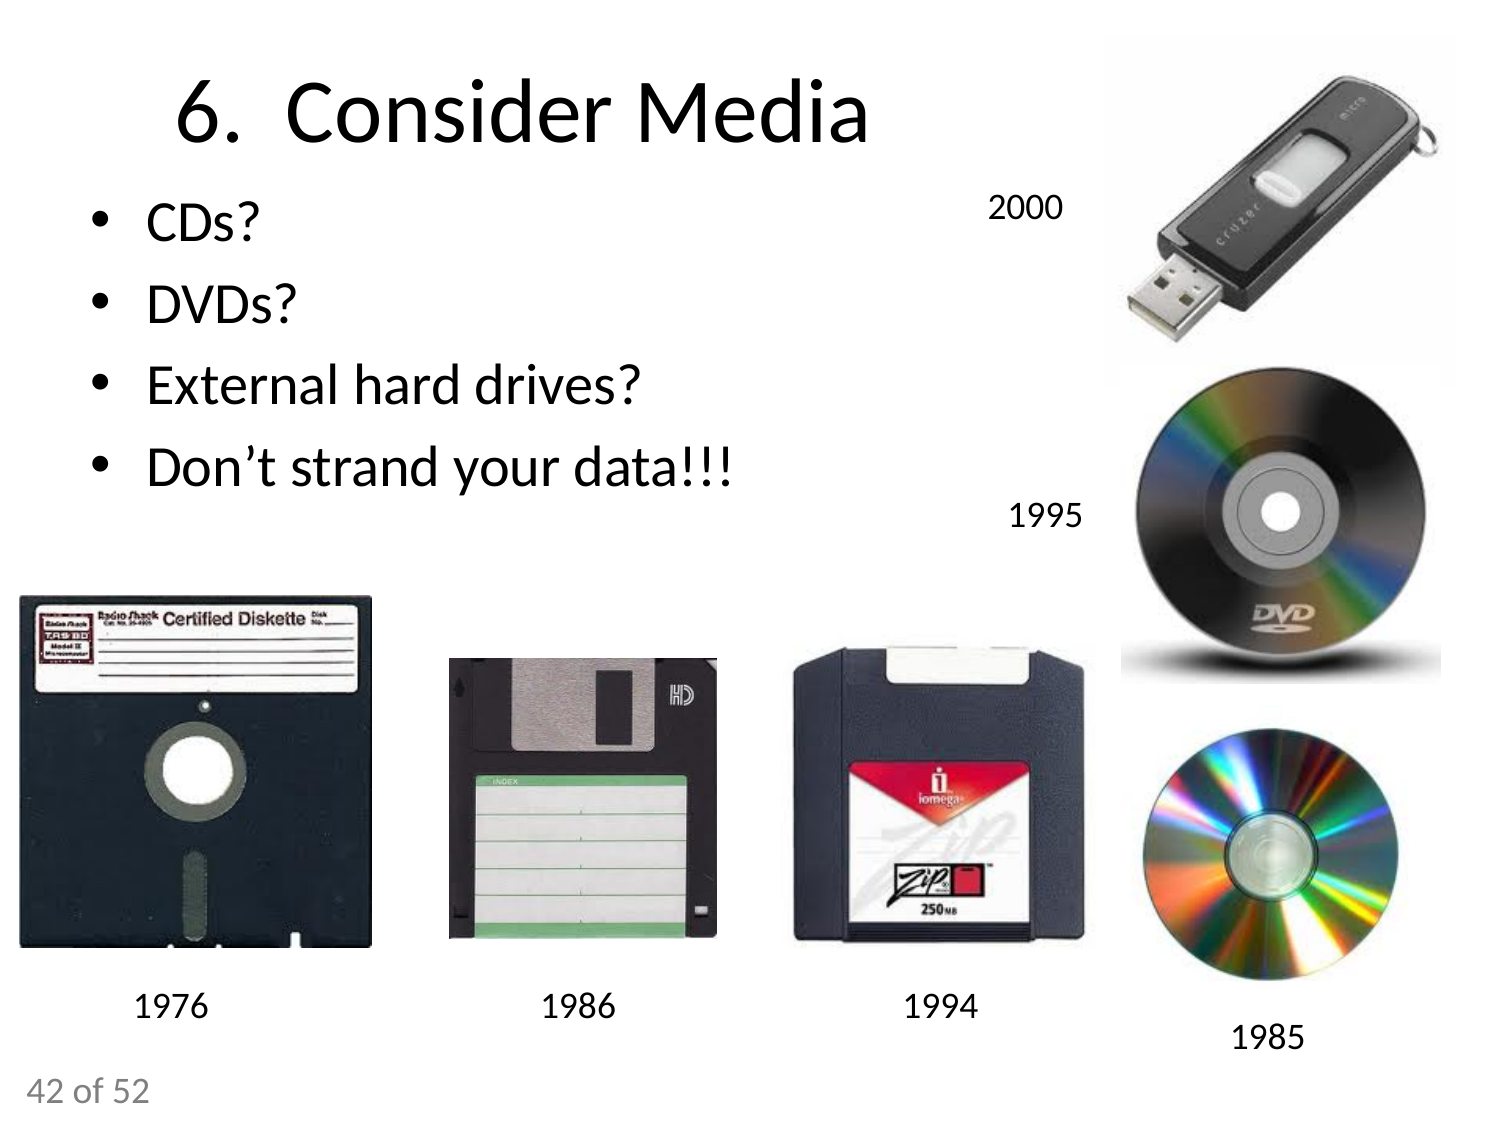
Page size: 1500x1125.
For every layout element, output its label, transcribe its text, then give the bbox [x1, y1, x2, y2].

text_box 1995 [992, 482, 1108, 543]
text_box 1986 [525, 973, 641, 1034]
text_box 1976 [118, 974, 234, 1034]
text_box 1985 [1215, 1004, 1331, 1065]
picture [448, 657, 717, 940]
title 6. Consider Media [75, 0, 973, 211]
text_box 2000 [972, 174, 1088, 235]
text_box 1994 [887, 982, 1003, 1034]
picture [769, 34, 1488, 992]
picture [19, 595, 372, 948]
list CDs? DVDs? External hard drives? Don’t strand your data!!! [75, 175, 770, 1005]
